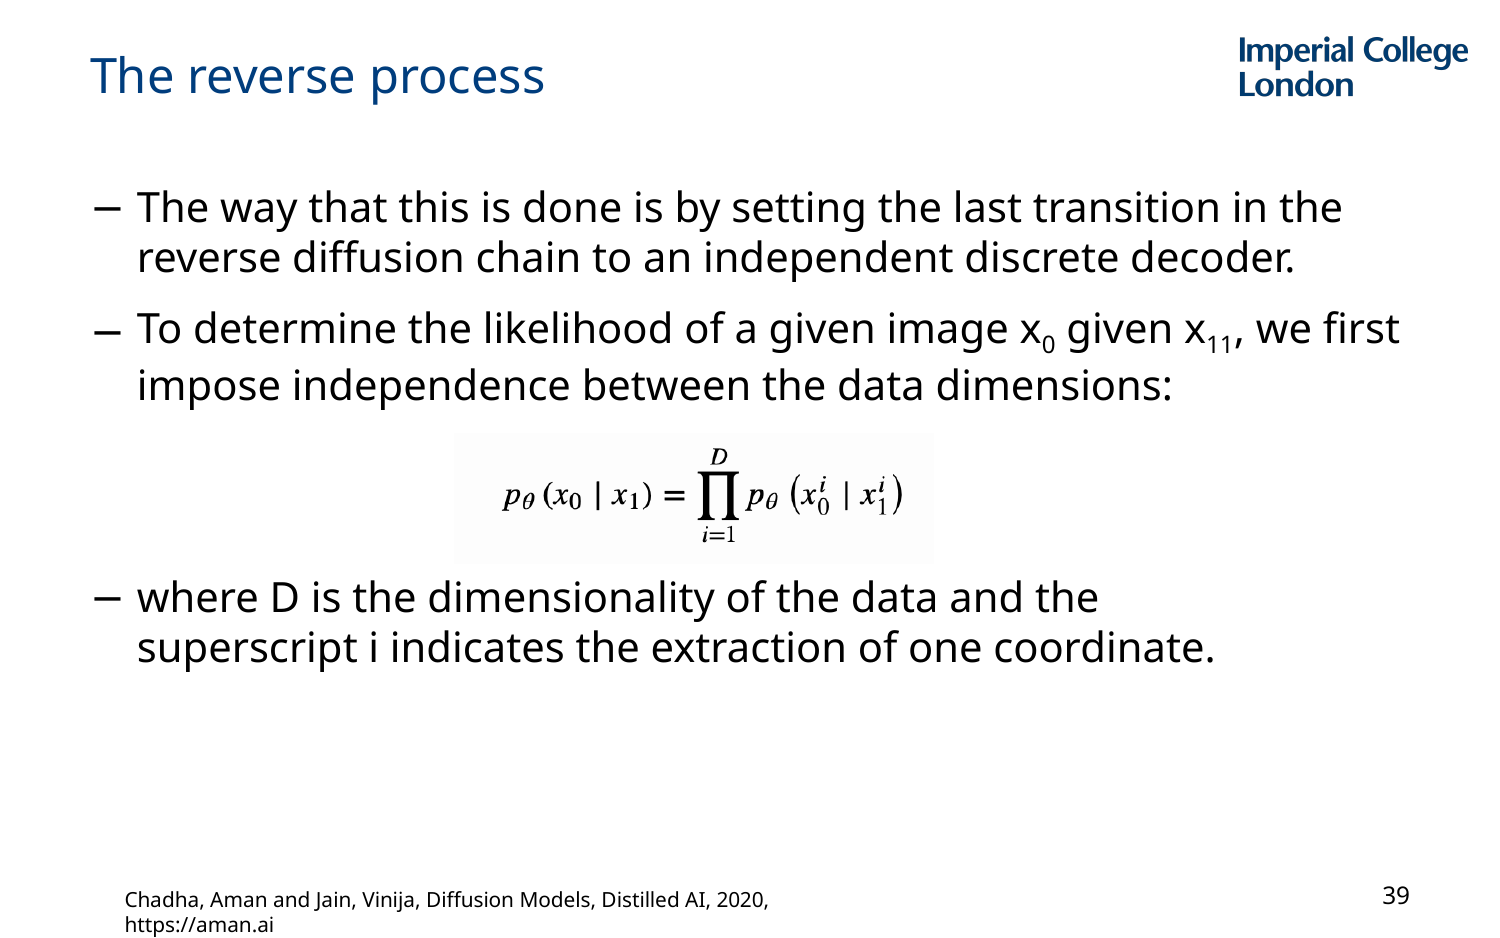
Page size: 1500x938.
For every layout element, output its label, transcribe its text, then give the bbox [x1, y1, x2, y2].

picture [1425, 18, 1486, 114]
title The reverse process [75, 0, 1425, 153]
slide_number 39 [1074, 872, 1426, 920]
picture [454, 433, 934, 565]
text_box Chadha, Aman and Jain, Vinija, Diffusion Models, Distilled AI, 2020, https://aman.ai [109, 878, 860, 938]
list The way that this is done is by setting the last transition in the reverse diffusion chain to an independent discrete decoder. To determine the likelihood of a given image x0 given x11, we first impose independence between the data dimensions: where D is the dimensionality of the data and the superscript i indicates the extraction of one coordinate. [75, 173, 1425, 853]
